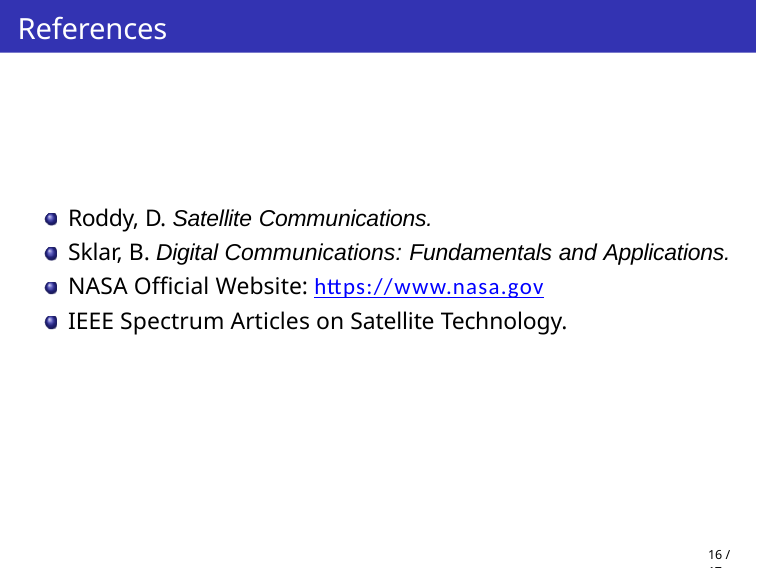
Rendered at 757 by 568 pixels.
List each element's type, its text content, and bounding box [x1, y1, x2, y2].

list Roddy, D. Satellite Communications. Sklar, B. Digital Communications: Fundamentals and Applications. NASA Official Website: https://www.nasa.gov IEEE Spectrum Articles on Satellite Technology. [20, 132, 736, 518]
slide_number 15 / 17 [701, 545, 746, 568]
title References [15, 7, 478, 106]
picture [43, 316, 58, 330]
picture [43, 247, 58, 261]
picture [43, 213, 58, 227]
picture [43, 281, 58, 296]
